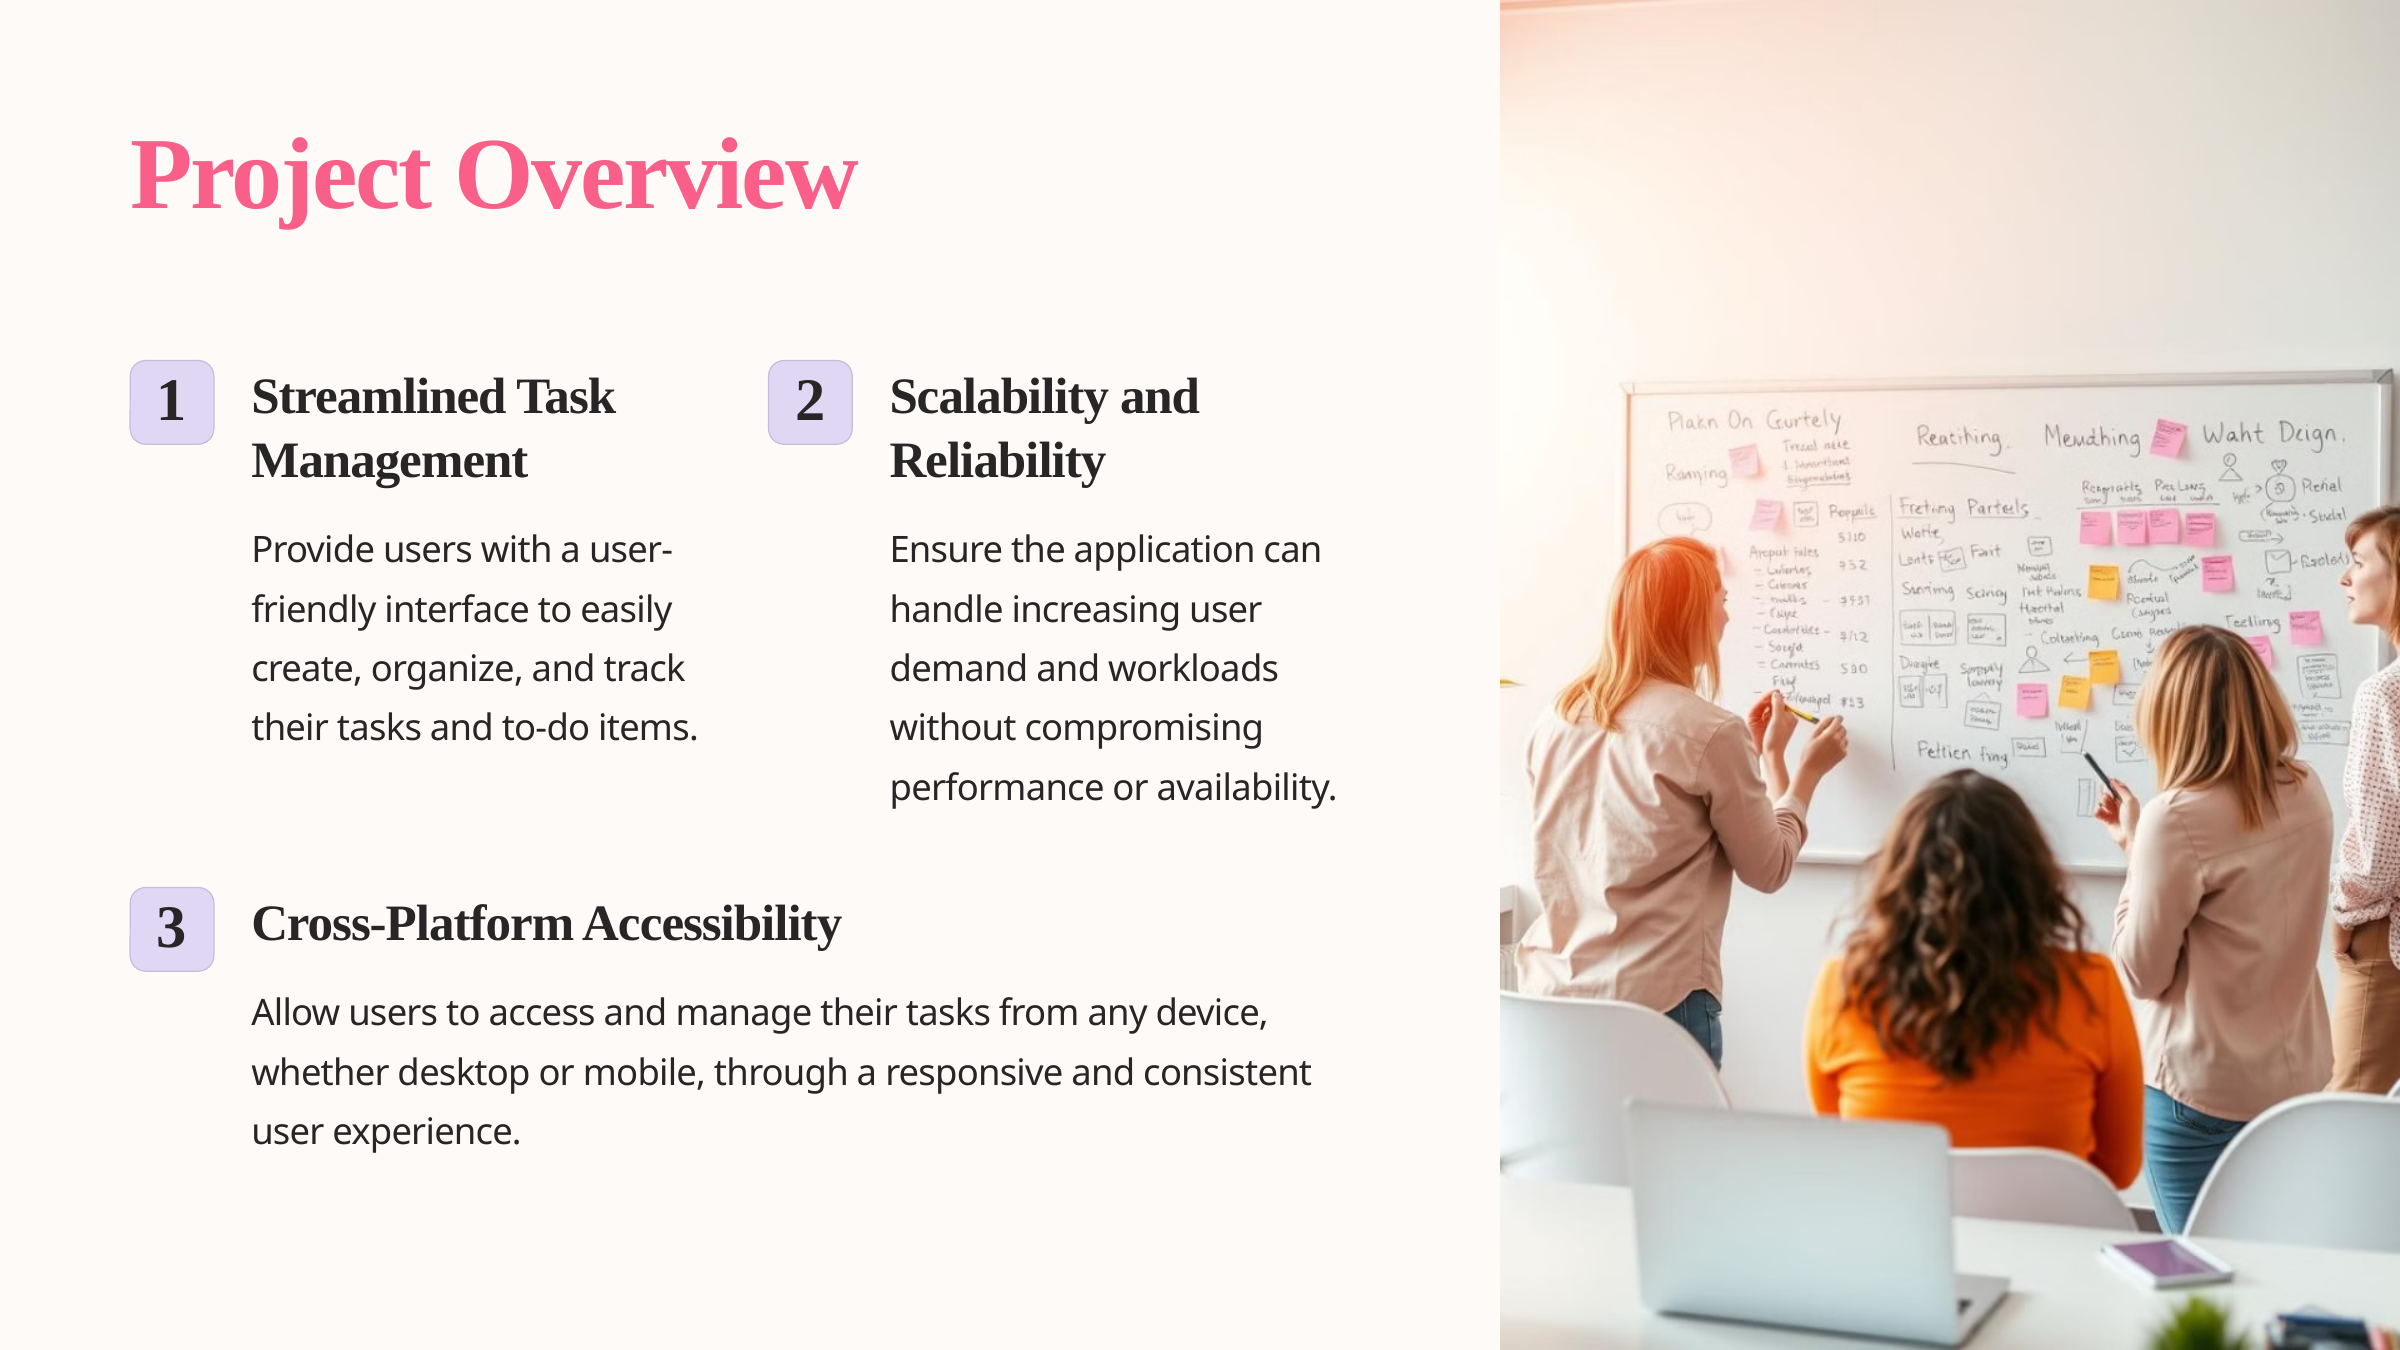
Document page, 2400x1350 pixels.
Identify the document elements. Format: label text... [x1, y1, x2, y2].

picture [1499, 0, 2400, 1350]
text_box Allow users to access and manage their tasks from any device, whether desktop or mobile, through a responsive and consistent user experience. [251, 973, 1370, 1153]
text_box [130, 887, 214, 972]
text_box [768, 360, 853, 445]
text_box Cross-Platform Accessibility [251, 887, 893, 952]
text_box Project Overview [130, 102, 890, 231]
text_box Streamlined Task Management [251, 360, 732, 489]
text_box 1 [159, 371, 185, 434]
text_box Ensure the application can handle increasing user demand and workloads without compromising performance or availability. [889, 510, 1370, 809]
text_box Scalability and Reliability [889, 360, 1370, 489]
text_box [130, 360, 214, 445]
text_box 3 [155, 898, 189, 961]
text_box 2 [793, 371, 828, 434]
text_box Provide users with a user-friendly interface to easily create, organize, and track their tasks and to-do items. [251, 510, 732, 749]
